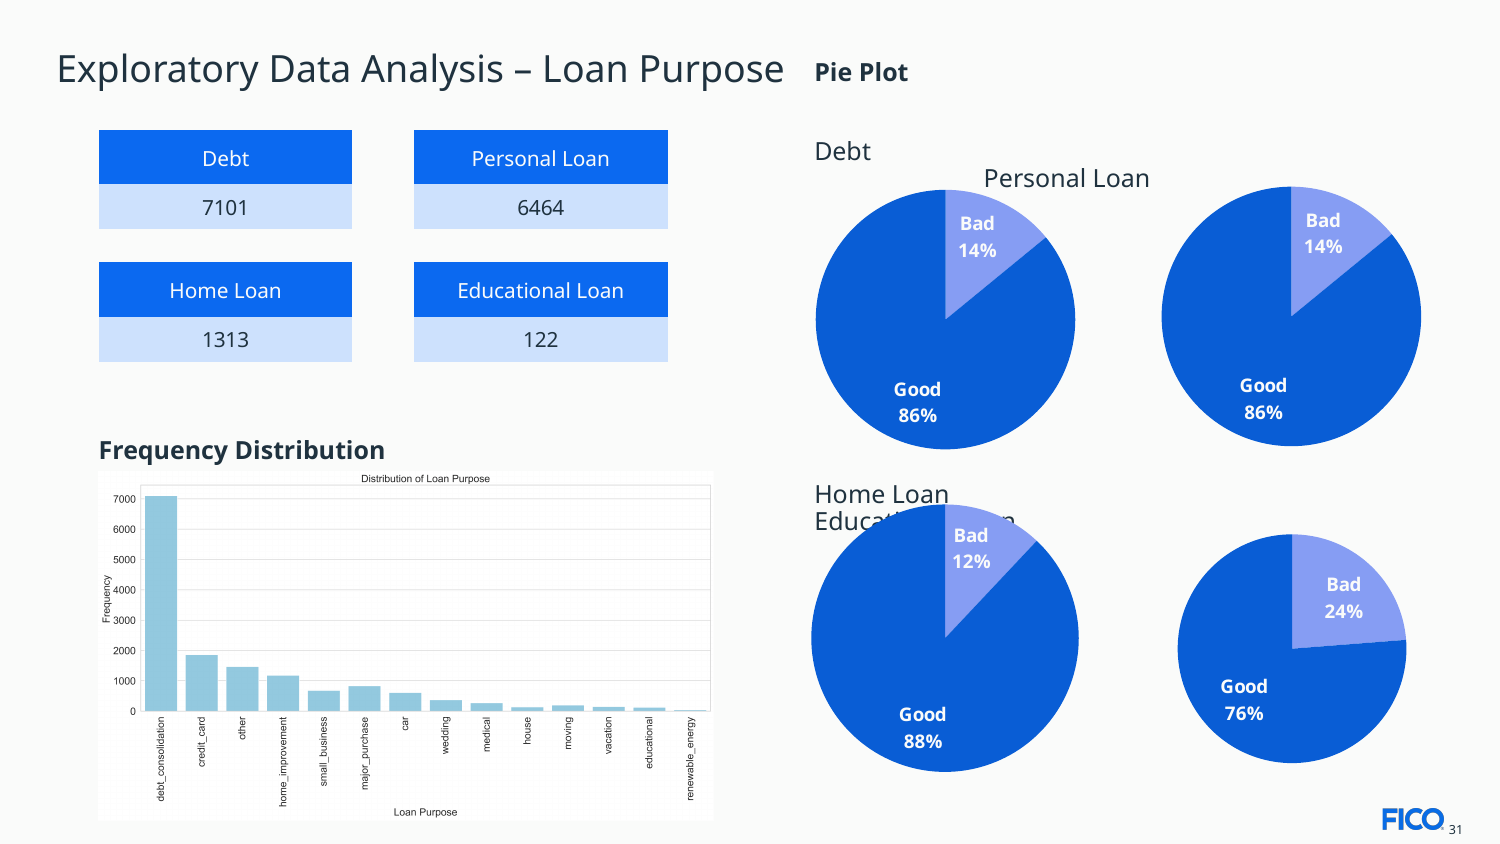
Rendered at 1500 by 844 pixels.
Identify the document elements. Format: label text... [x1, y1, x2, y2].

title Exploratory Data Analysis – Loan Purpose [56, 44, 1444, 97]
table_header Home Loan [99, 262, 352, 317]
text_box Pie Plot Debt Personal Loan Home Loan Educational Loan [814, 60, 1373, 536]
table_header Educational Loan [414, 262, 668, 317]
table_cell 122 [414, 317, 668, 362]
text_box Frequency Distribution [98, 438, 714, 466]
chart [1143, 181, 1440, 452]
chart [797, 184, 1094, 456]
table_cell 1313 [99, 317, 352, 362]
picture [98, 470, 714, 822]
table_header Personal Loan [414, 130, 668, 184]
chart [1111, 520, 1421, 800]
chart [790, 498, 1100, 778]
table_header Debt [99, 130, 352, 184]
picture [1382, 808, 1444, 830]
table_cell 7101 [99, 184, 352, 229]
table_cell 6464 [414, 184, 668, 229]
